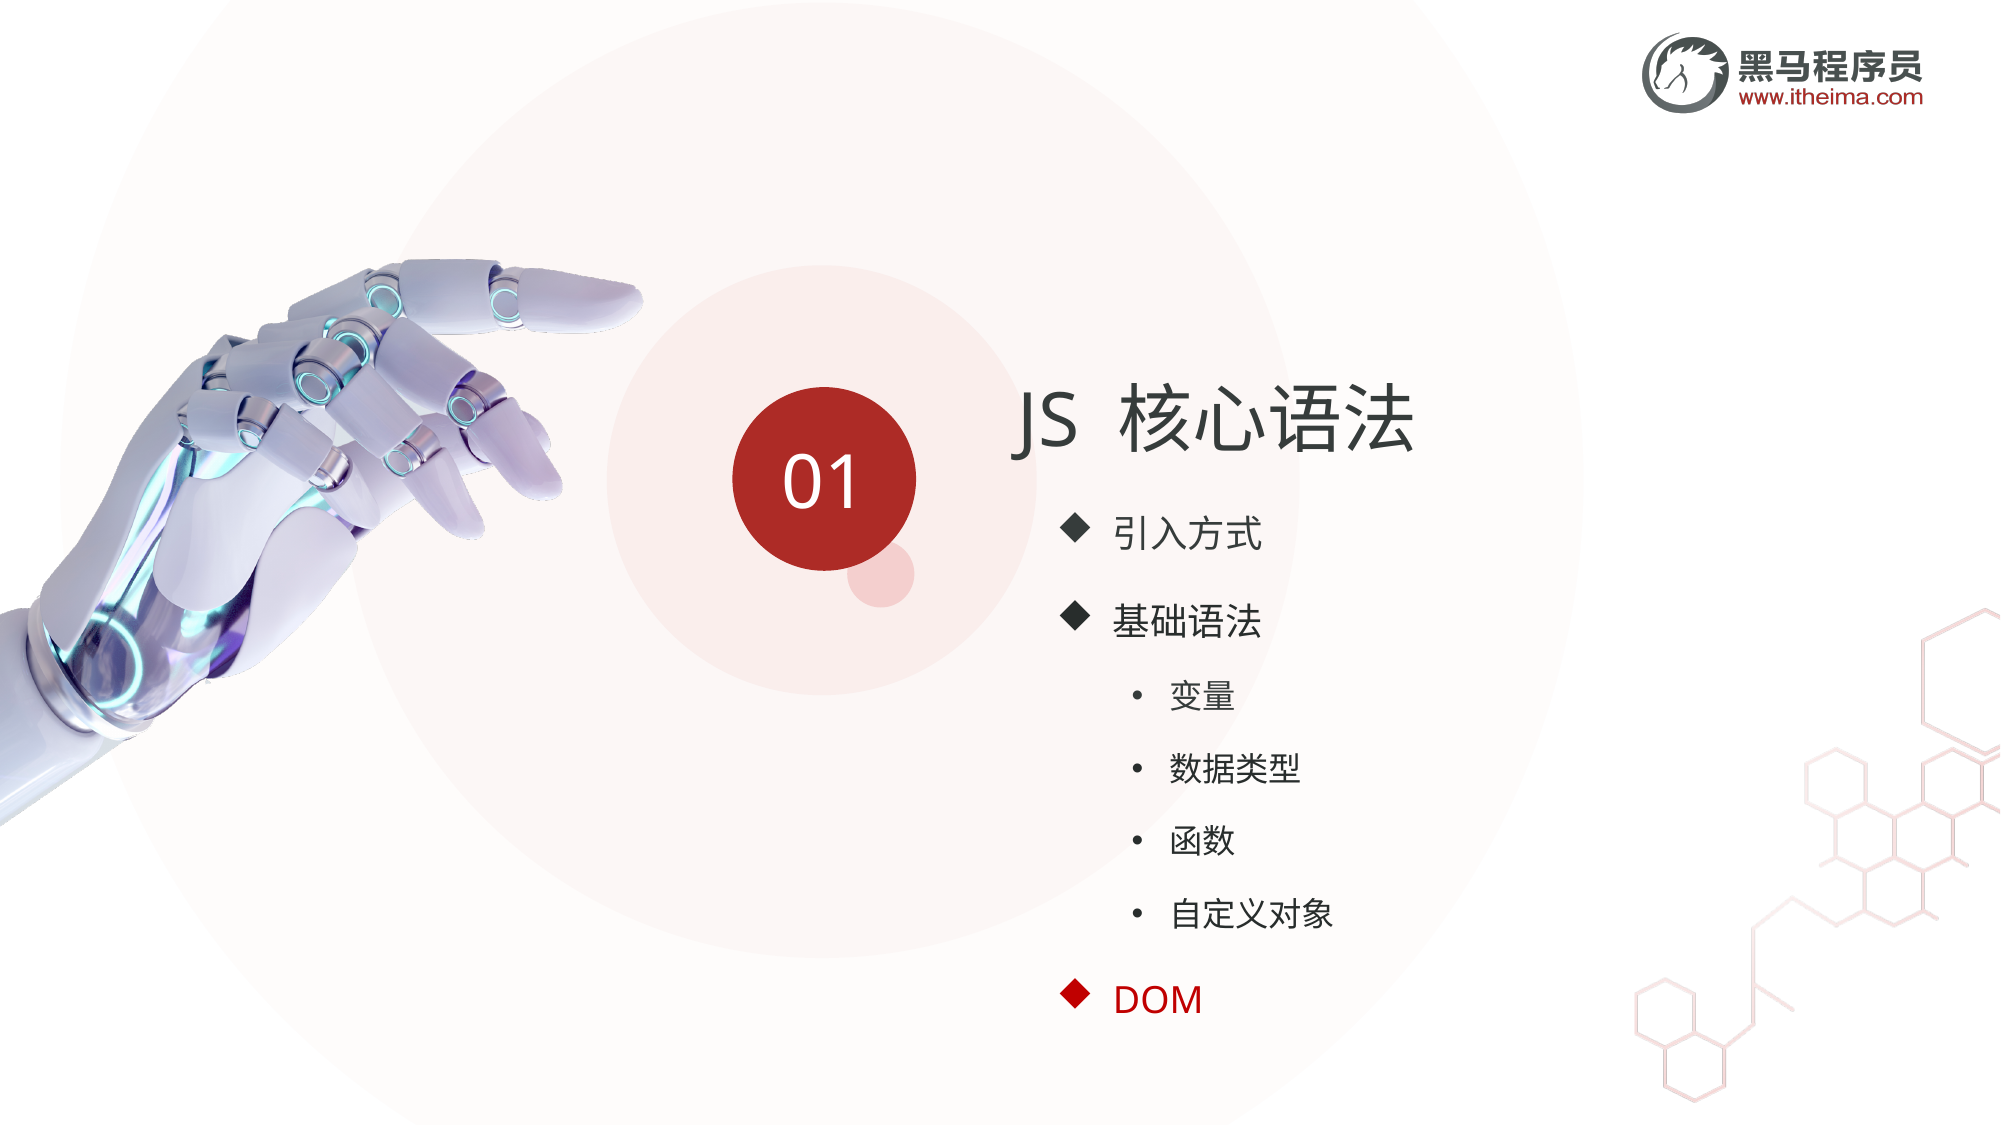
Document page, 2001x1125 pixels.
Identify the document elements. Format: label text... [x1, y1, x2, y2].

title 实现表格隔行换色效果 [1635, 629, 1963, 1081]
picture [1633, 24, 1937, 125]
picture [0, 37, 660, 977]
list 引入方式 基础语法 变量 数据类型 函数 自定义对象 DOM [1041, 479, 1764, 1040]
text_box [1635, 651, 1941, 1060]
text_box PI = 3.5; [1635, 608, 1985, 1102]
list JS 核心语法 [1003, 361, 1575, 472]
list 01 [751, 439, 897, 519]
